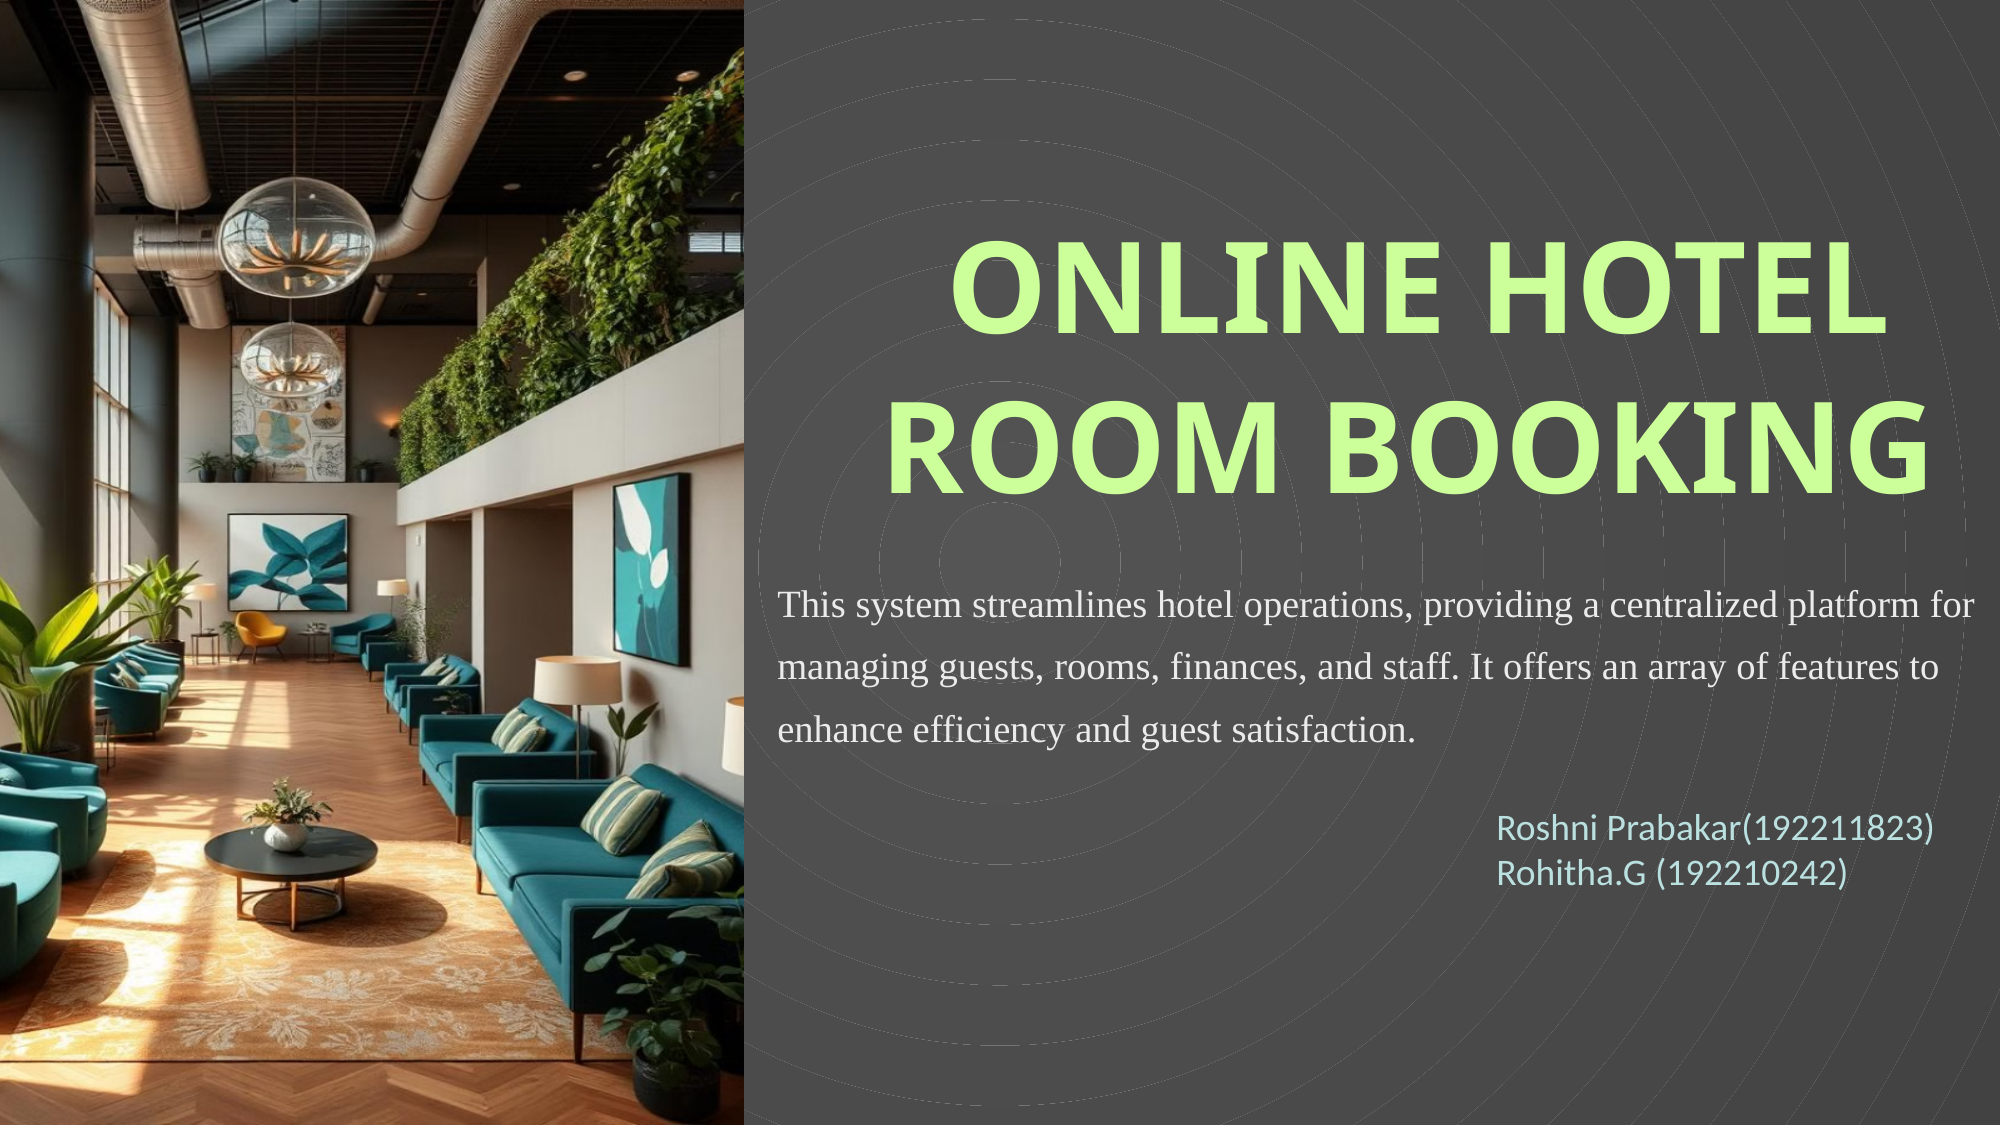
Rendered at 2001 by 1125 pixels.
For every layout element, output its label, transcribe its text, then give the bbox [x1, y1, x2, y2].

text_box ONLINE HOTEL ROOM BOOKING [880, 199, 2000, 678]
text_box Roshni Prabakar(192211823) Rohitha.G (192210242) [1481, 795, 1982, 901]
picture [0, 0, 744, 1125]
text_box This system streamlines hotel operations, providing a centralized platform for managing guests, rooms, finances, and staff. It offers an array of features to enhance efficiency and guest satisfaction. [777, 562, 1984, 751]
